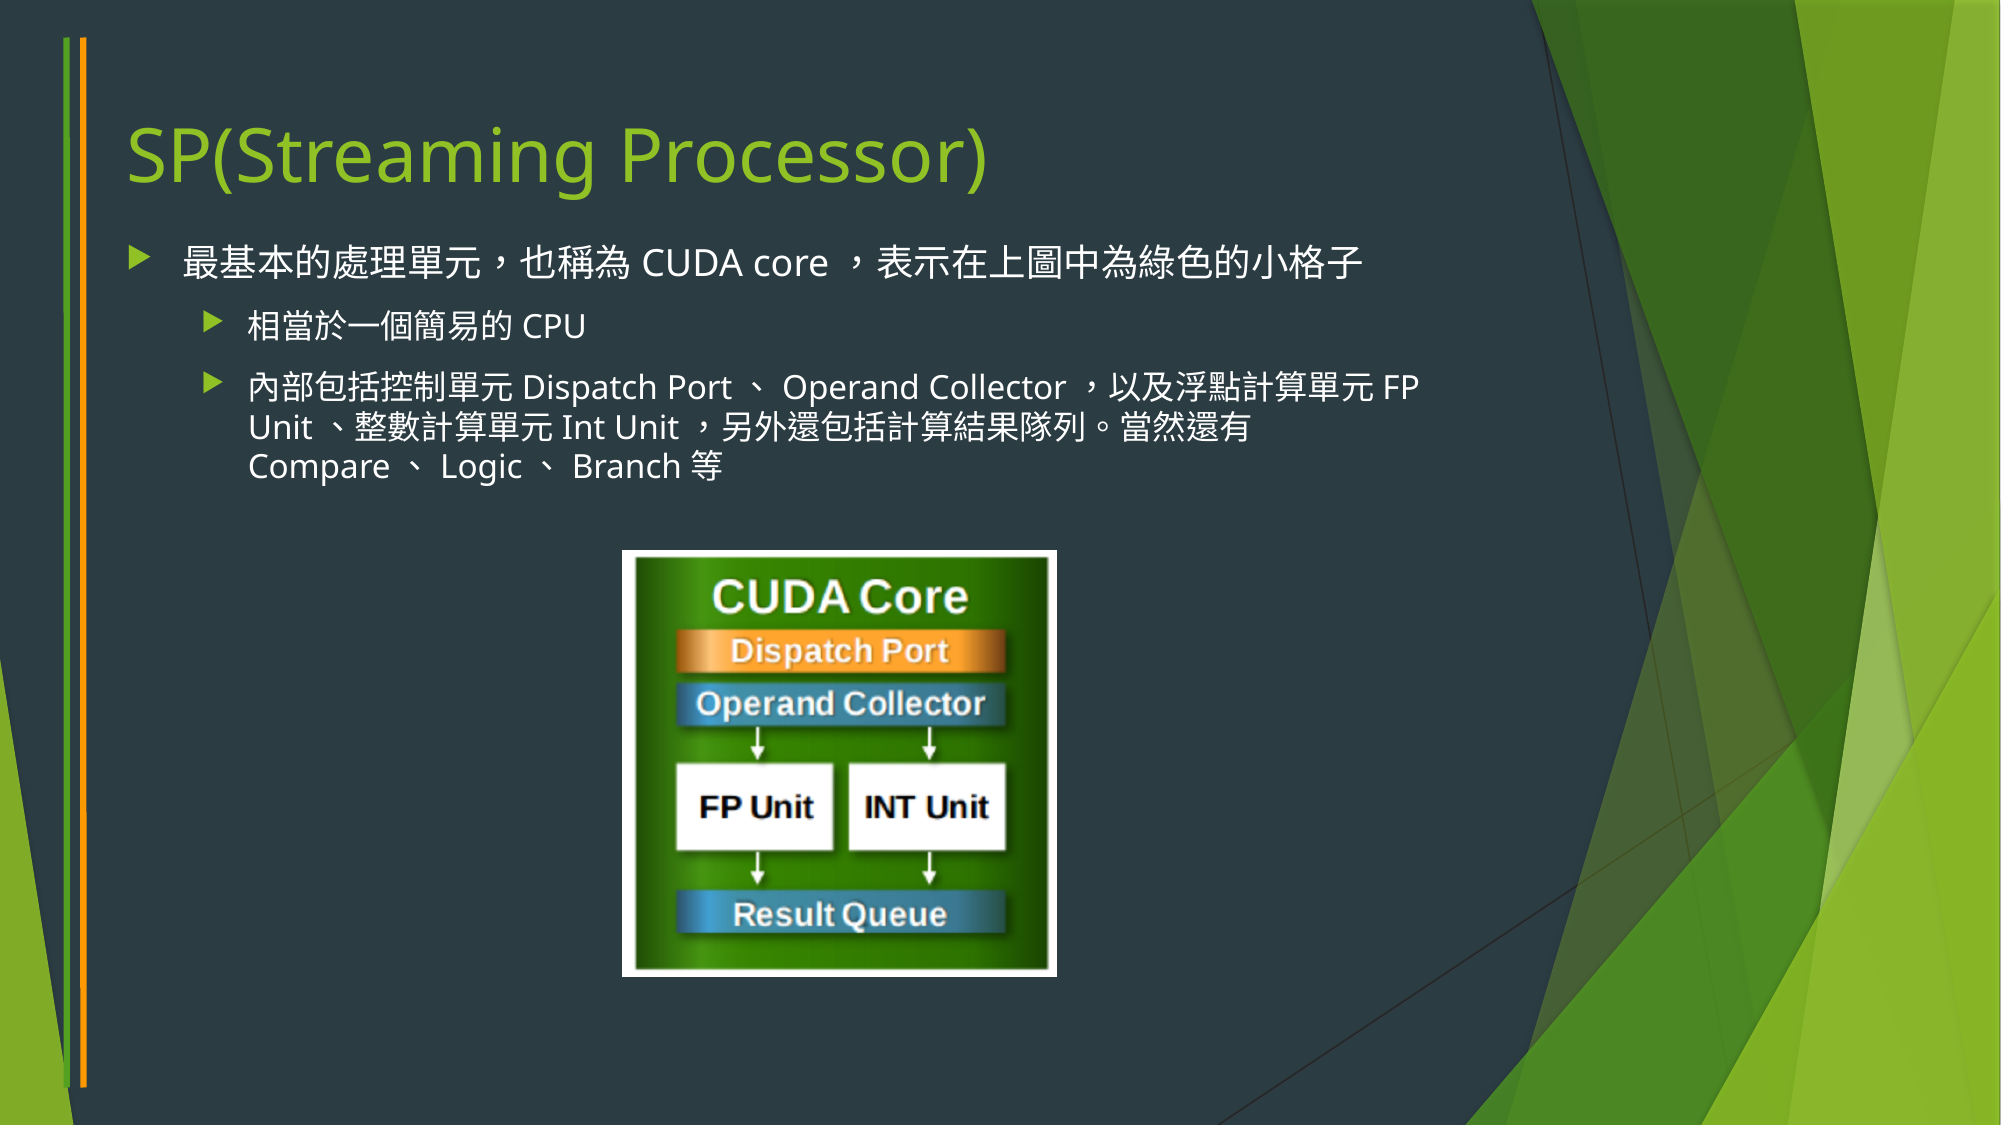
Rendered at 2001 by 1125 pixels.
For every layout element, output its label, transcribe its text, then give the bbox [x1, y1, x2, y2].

list 最基本的處理單元，也稱為CUDA core，表示在上圖中為綠色的小格子 相當於一個簡易的CPU 內部包括控制單元Dispatch Port、Operand Collector，以及浮點計算單元FP Unit、整數計算單元Int Unit，另外還包括計算結果隊列。當然還有Compare、Logic、Branch等 [111, 231, 1522, 991]
title SP(Streaming Processor) [111, 99, 1522, 231]
picture [621, 550, 1058, 978]
